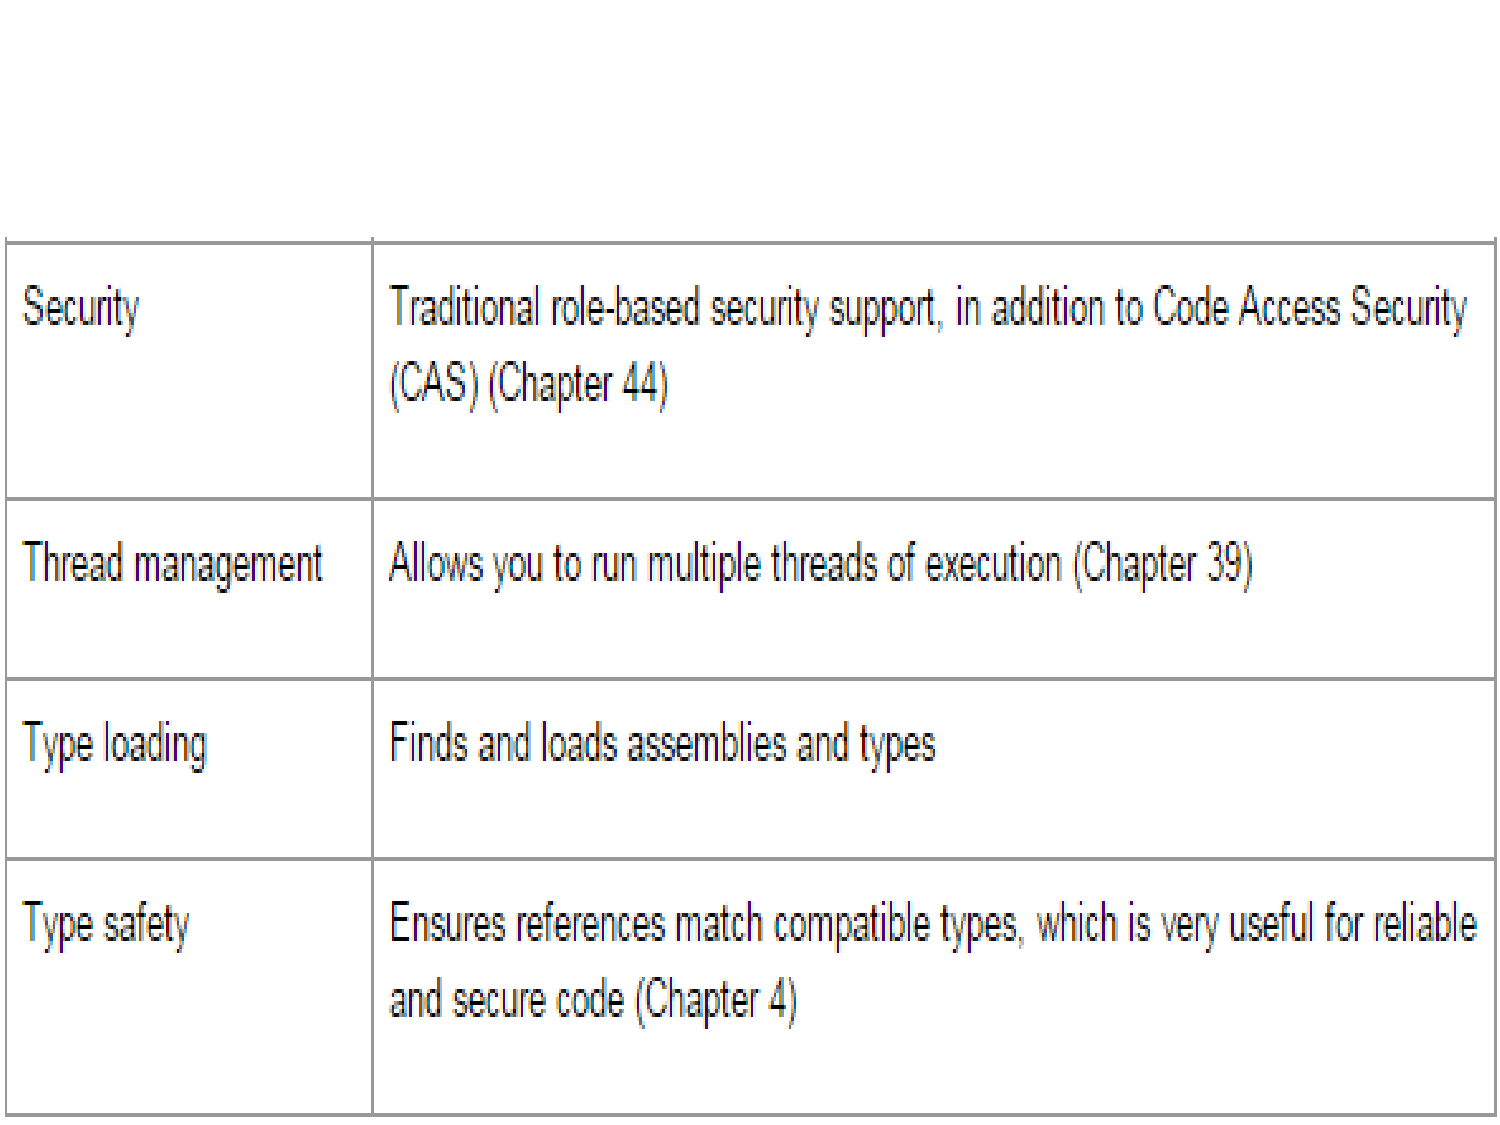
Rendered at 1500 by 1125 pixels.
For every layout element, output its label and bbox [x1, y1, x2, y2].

list [0, 237, 1500, 1125]
